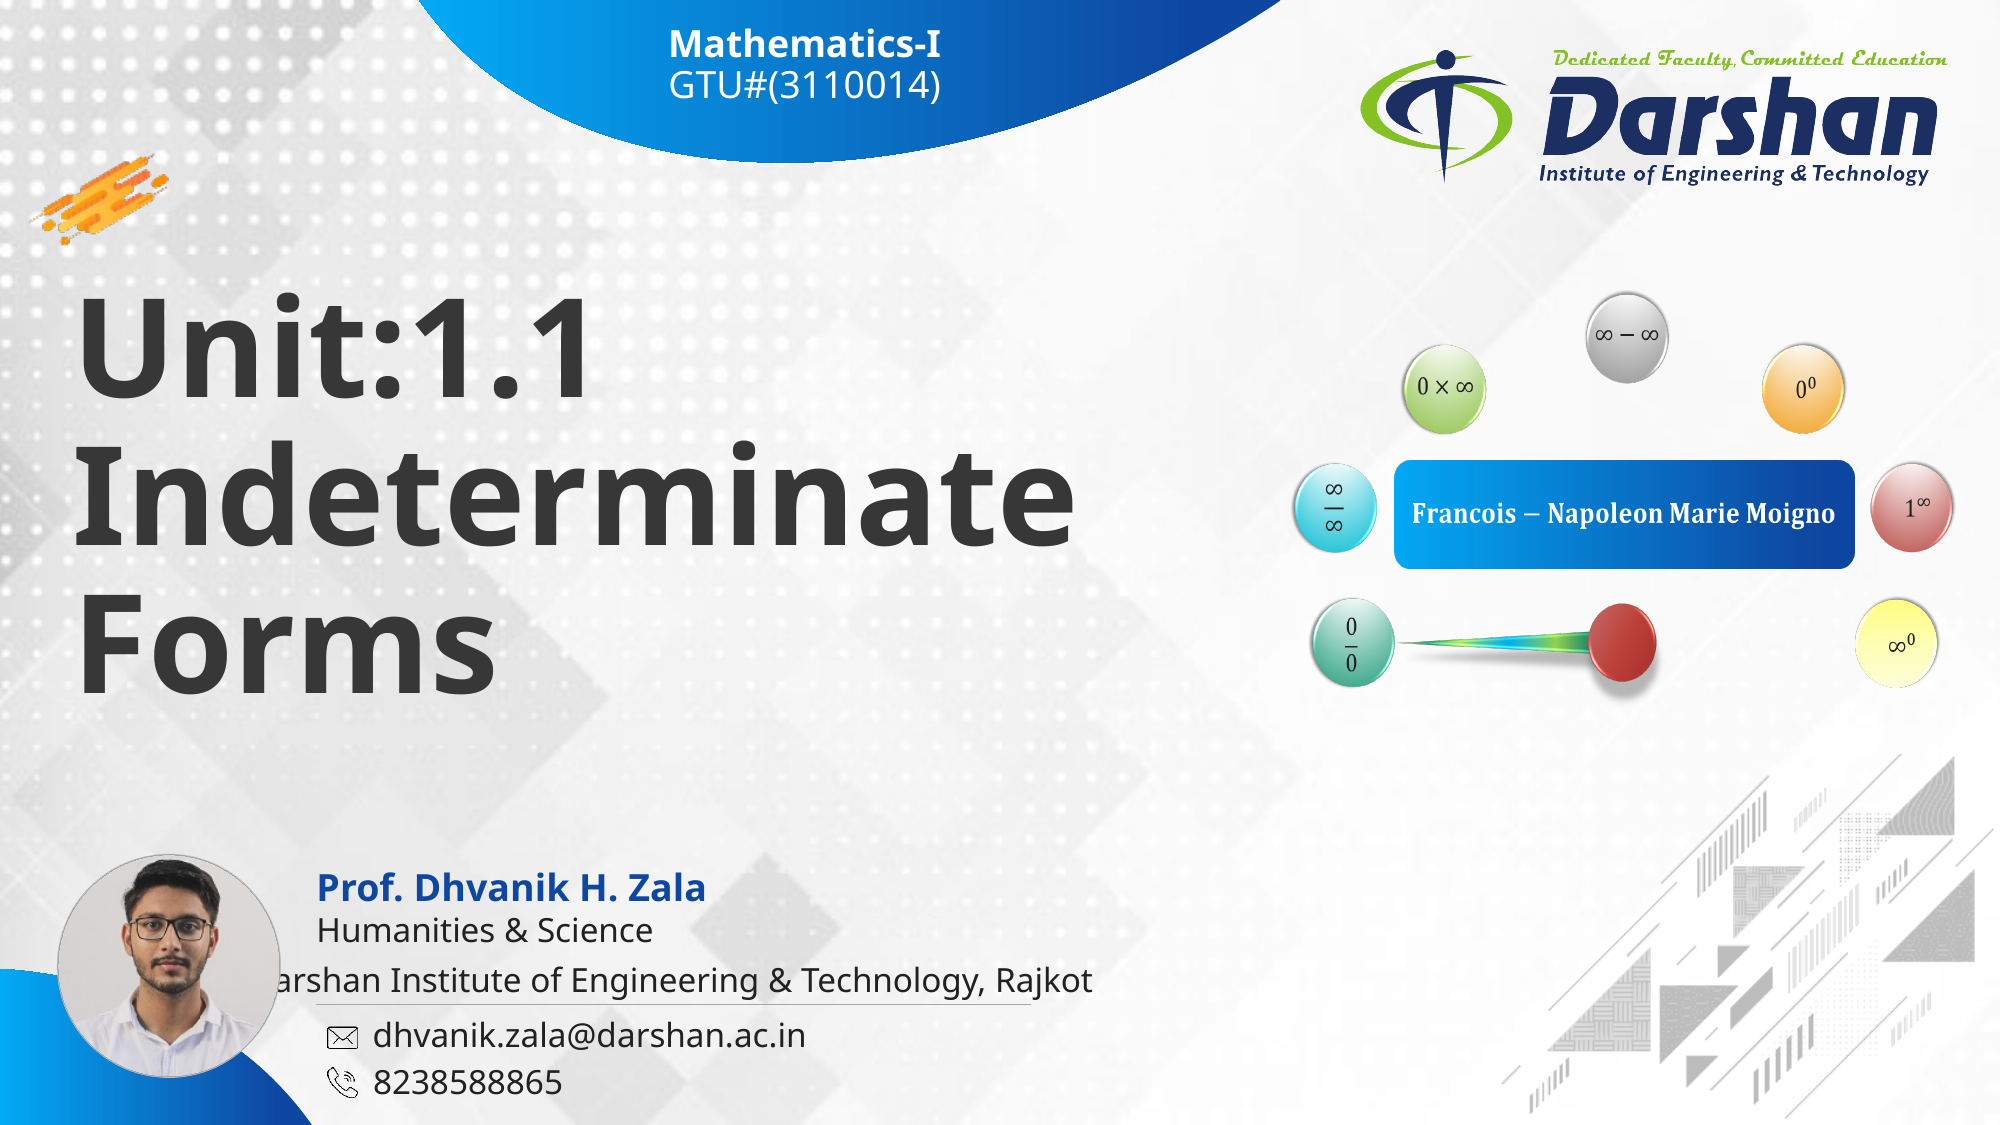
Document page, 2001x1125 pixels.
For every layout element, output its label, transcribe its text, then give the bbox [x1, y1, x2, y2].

list Prof. Dhvanik H. Zala [301, 865, 1217, 913]
picture [10, 137, 189, 264]
picture [327, 1067, 358, 1098]
picture [1288, 287, 1958, 711]
list Mathematics-I GTU#(3110014) [423, 3, 1186, 124]
list 8238588865 [358, 1059, 972, 1108]
list dhvanik.zala@darshan.ac.in [357, 1013, 971, 1061]
picture [57, 854, 280, 1077]
title Unit:1.1 Indeterminate Forms [57, 270, 1248, 694]
list Humanities & Science [301, 913, 915, 956]
picture [1360, 50, 1948, 186]
picture [327, 1022, 357, 1053]
